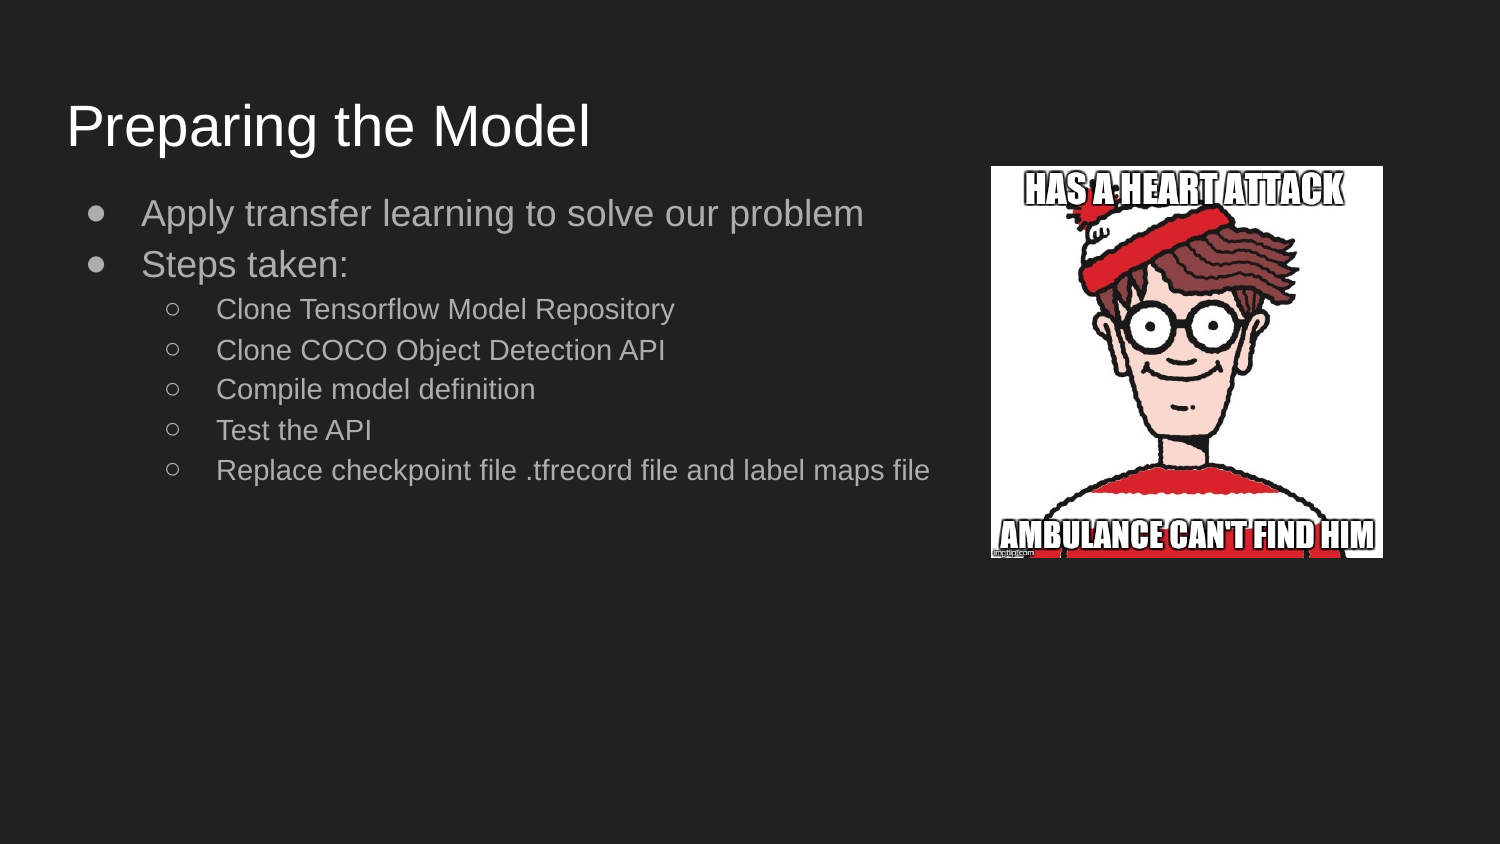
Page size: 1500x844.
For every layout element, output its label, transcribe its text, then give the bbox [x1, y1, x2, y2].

title Preparing the Model [51, 72, 1449, 166]
list Apply transfer learning to solve our problem Steps taken: Clone Tensorflow Model Repository Clone COCO Object Detection API Compile model definition Test the API Replace checkpoint file .tfrecord file and label maps file [51, 166, 1449, 805]
picture [991, 166, 1383, 558]
